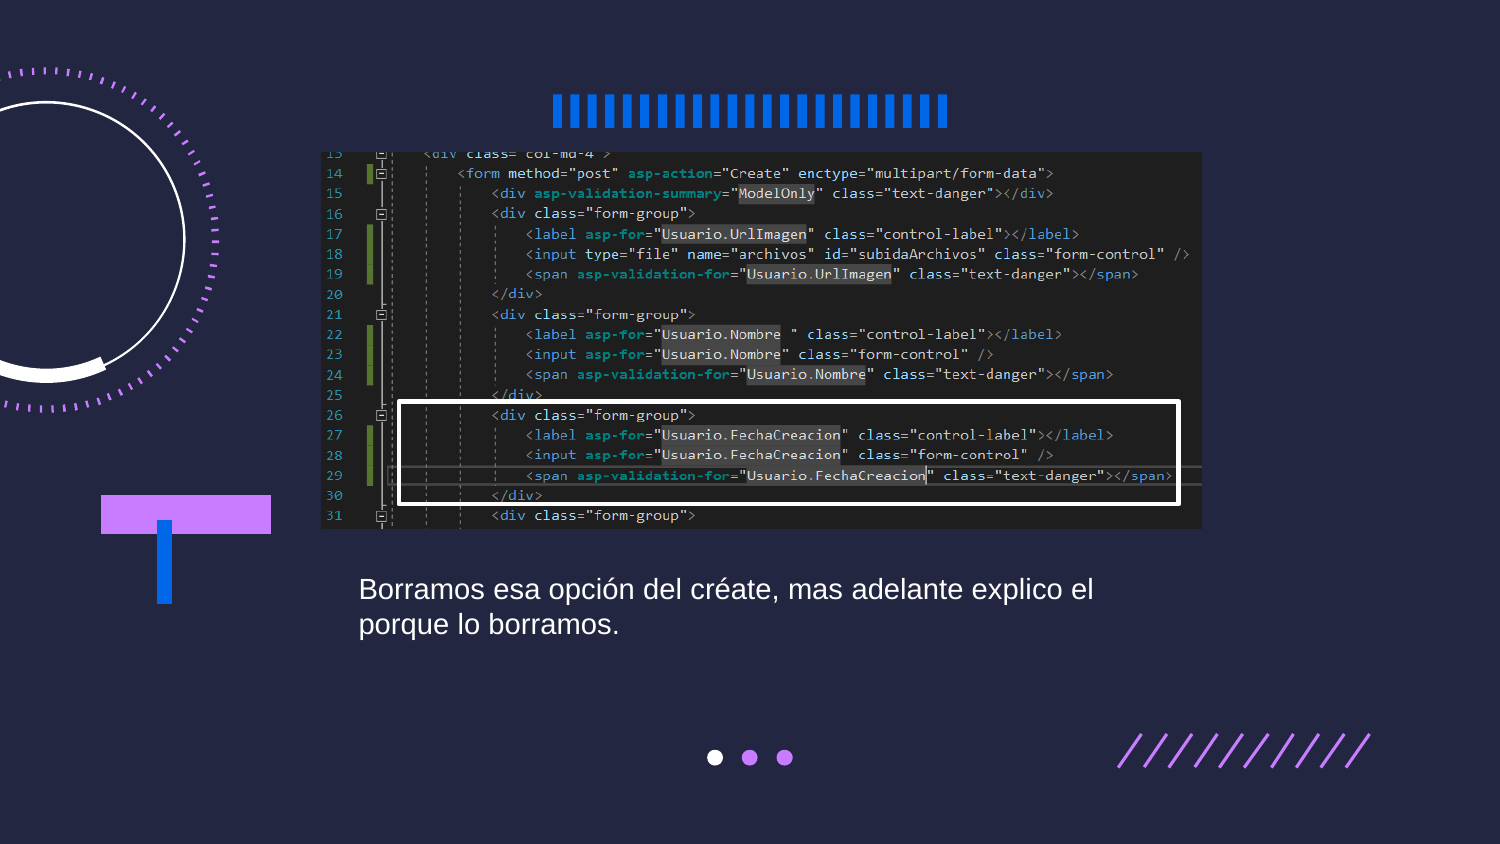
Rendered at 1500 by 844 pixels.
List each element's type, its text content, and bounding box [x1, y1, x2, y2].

text_box Borramos esa opción del créate, mas adelante explico el porque lo borramos. [343, 563, 1202, 648]
picture [320, 152, 1203, 529]
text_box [706, 749, 794, 766]
